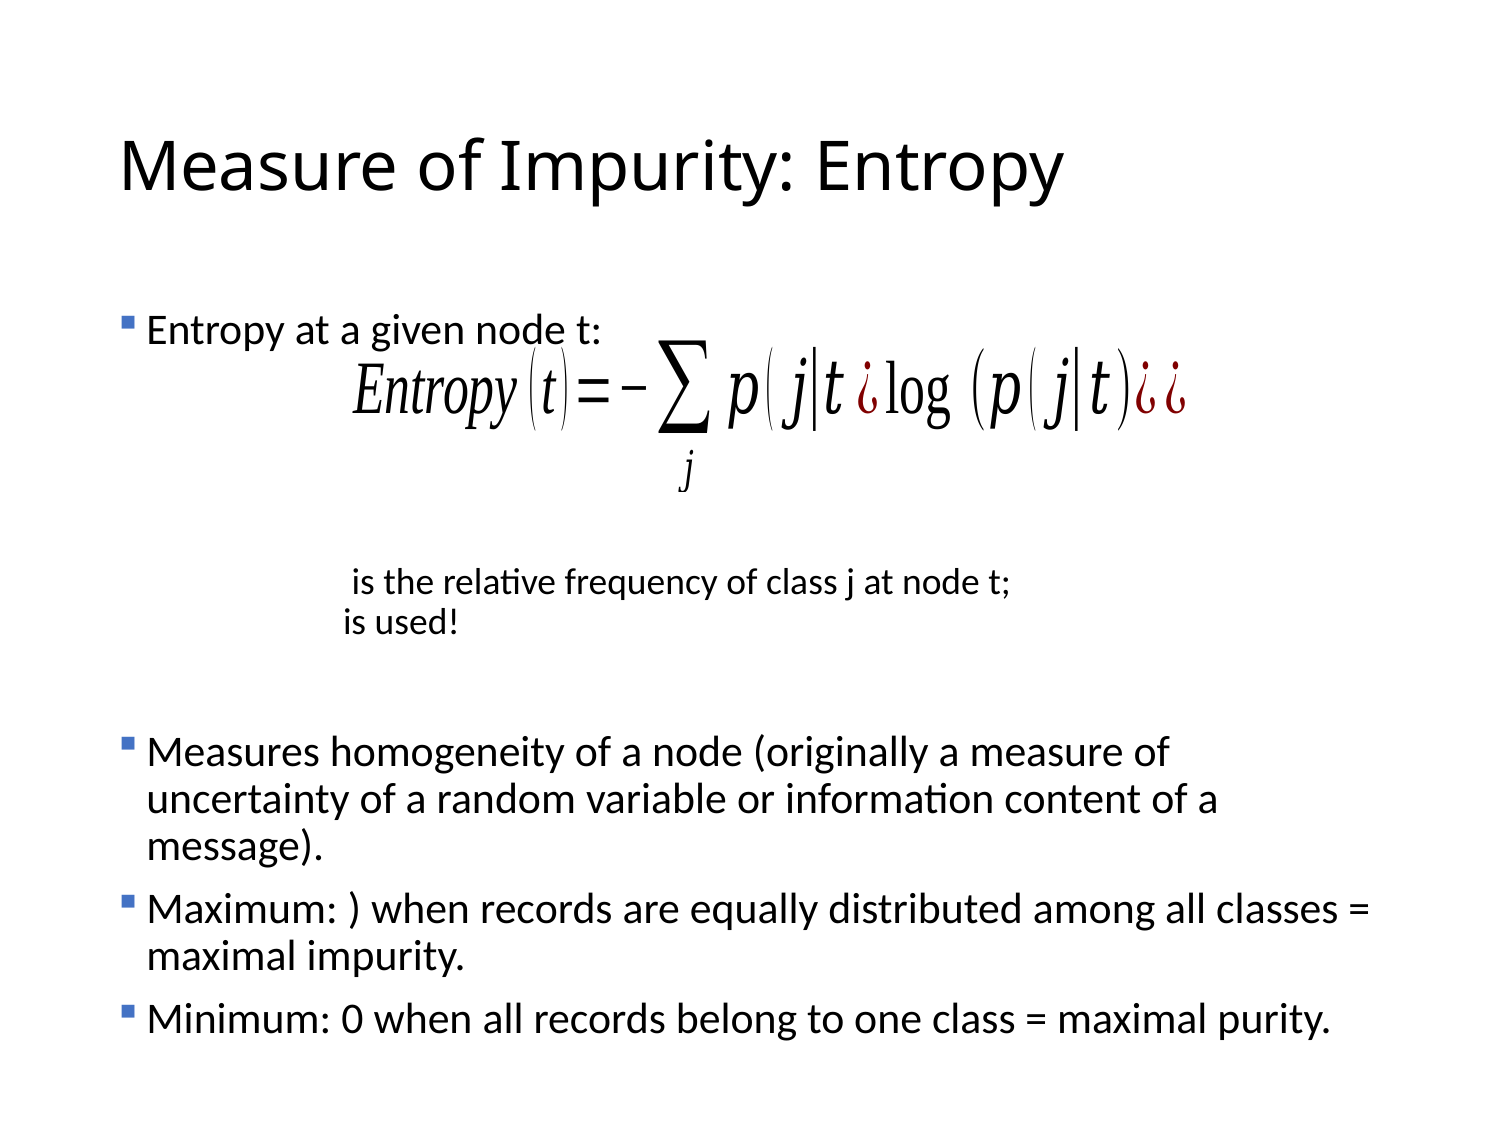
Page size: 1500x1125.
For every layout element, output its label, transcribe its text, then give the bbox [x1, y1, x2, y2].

title Measure of Impurity: Entropy [103, 59, 1397, 278]
